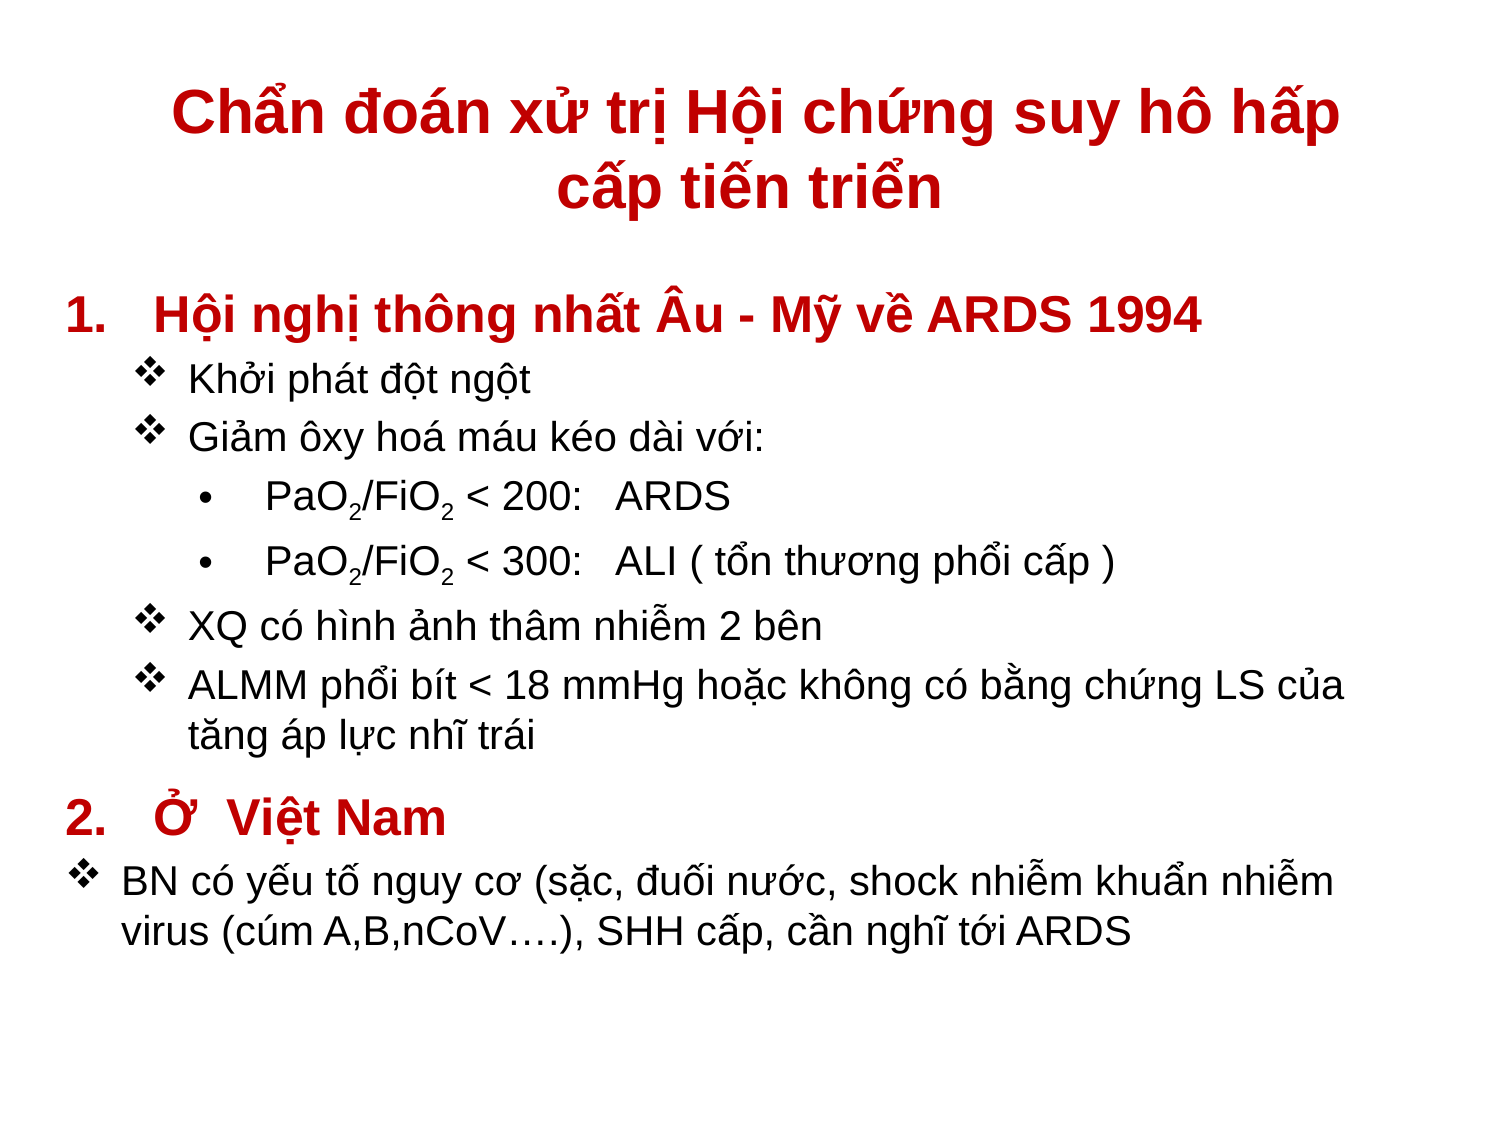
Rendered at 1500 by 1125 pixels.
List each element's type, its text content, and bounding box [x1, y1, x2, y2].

list Hội nghị thông nhất Âu - Mỹ về ARDS 1994 Khởi phát đột ngột Giảm ôxy hoá máu kéo dài với: PaO2/FiO2 < 200: ARDS PaO2/FiO2 < 300: ALI ( tổn thương phổi cấp ) XQ có hình ảnh thâm nhiễm 2 bên ALMM phổi bít < 18 mmHg hoặc không có bằng chứng LS của tăng áp lực nhĩ trái Ở Việt Nam BN có yếu tố nguy cơ (sặc, đuối nước, shock nhiễm khuẩn nhiễm virus (cúm A,B,nCoV….), SHH cấp, cần nghĩ tới ARDS [50, 273, 1450, 1030]
title Chẩn đoán xử trị Hội chứng suy hô hấp cấp tiến triển [112, 62, 1388, 230]
